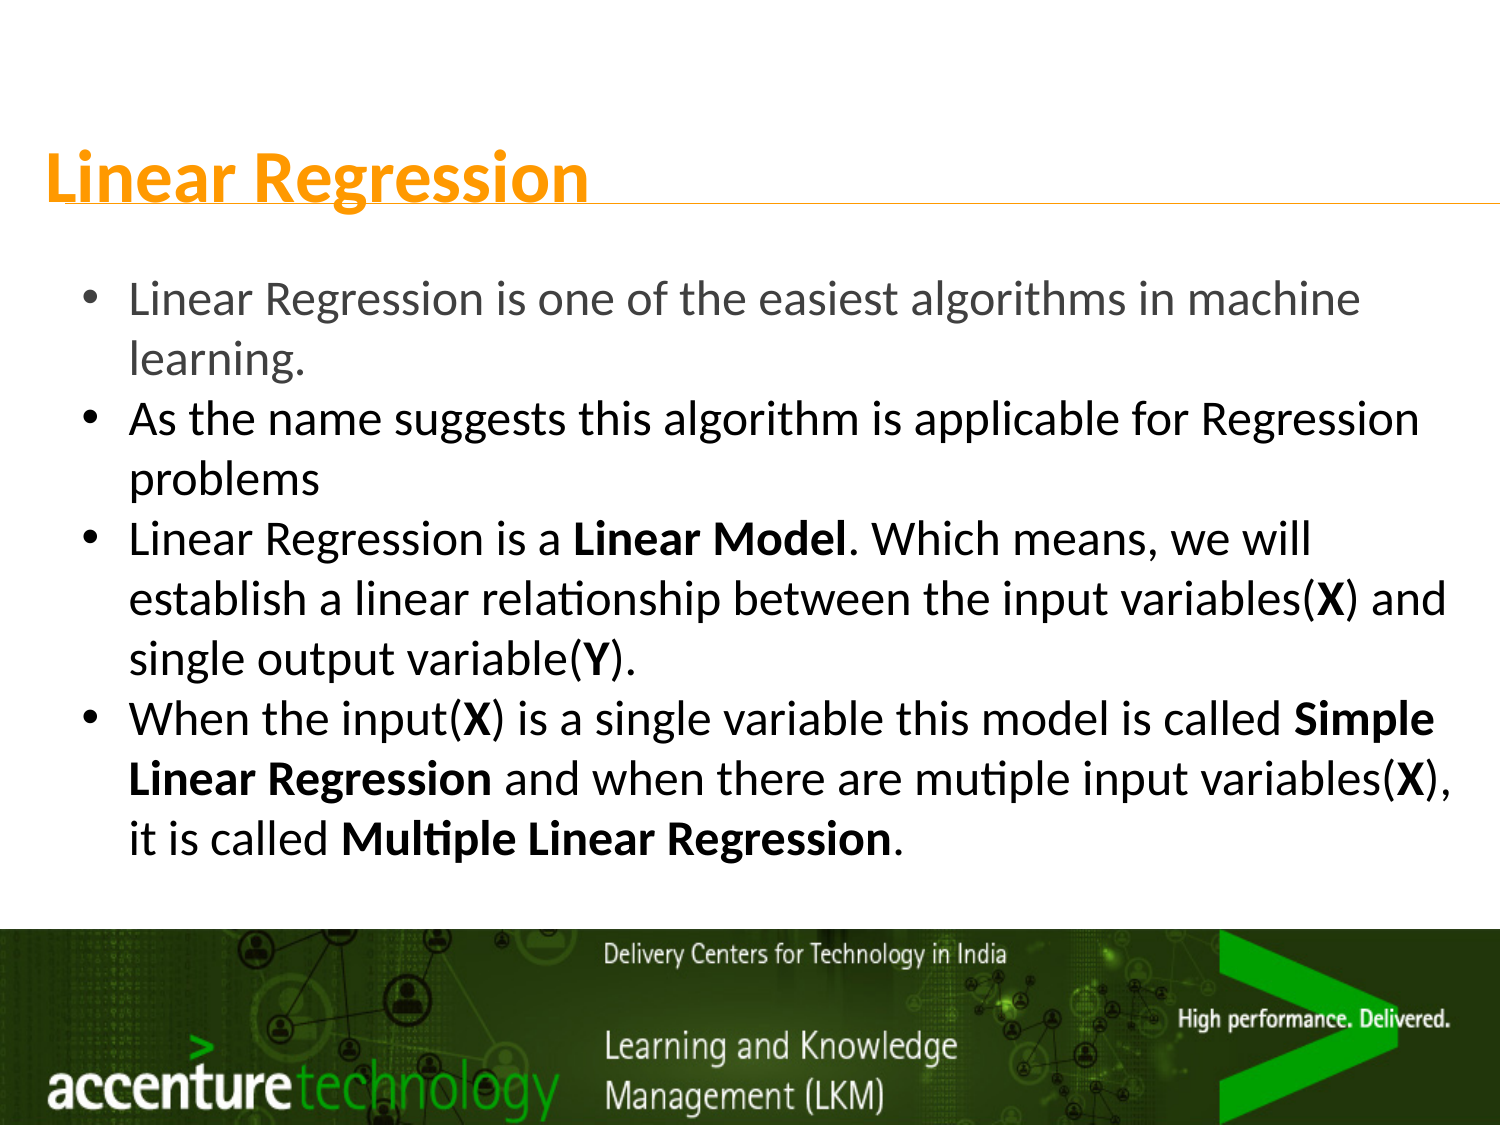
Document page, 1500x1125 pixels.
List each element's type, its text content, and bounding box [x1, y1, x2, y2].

text_box Linear Regression is one of the easiest algorithms in machine learning. As the name suggests this algorithm is applicable for Regression problems Linear Regression is a Linear Model. Which means, we will establish a linear relationship between the input variables(X) and single output variable(Y). When the input(X) is a single variable this model is called Simple Linear Regression and when there are mutiple input variables(X), it is called Multiple Linear Regression. [66, 258, 1484, 874]
title Linear Regression [44, 128, 1159, 221]
picture [0, 929, 1500, 1125]
